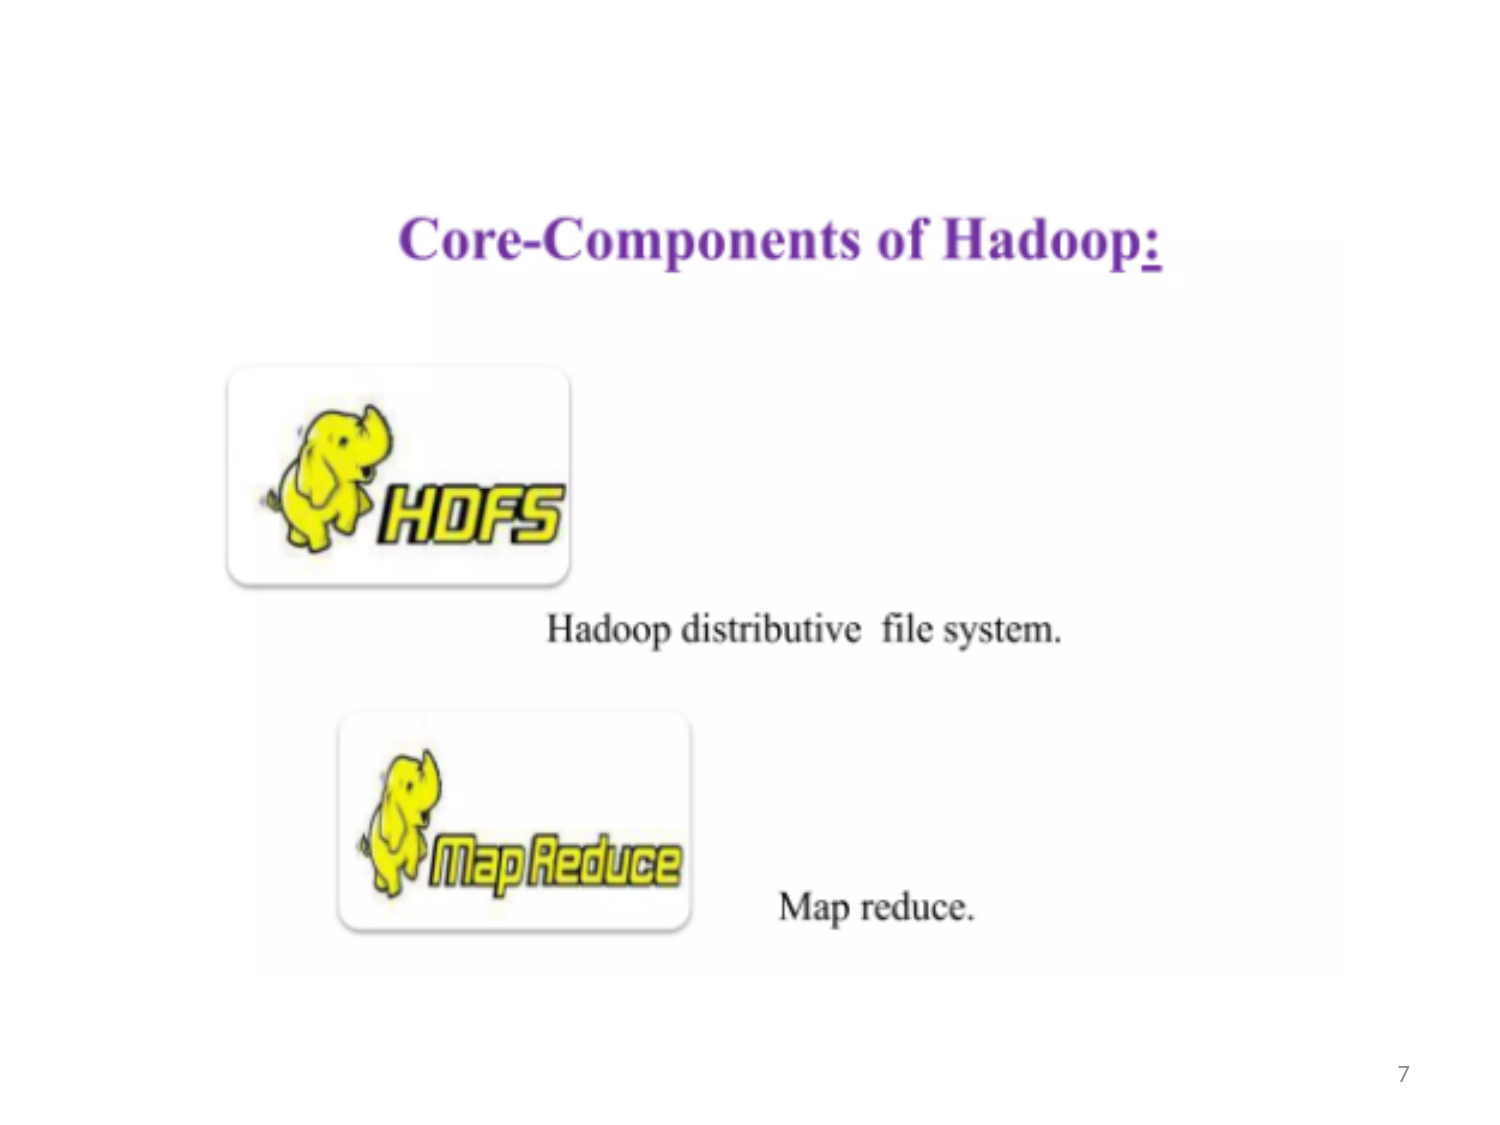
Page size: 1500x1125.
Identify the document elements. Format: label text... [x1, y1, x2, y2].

slide_number 7 [1074, 1042, 1425, 1103]
picture [149, 137, 1363, 976]
